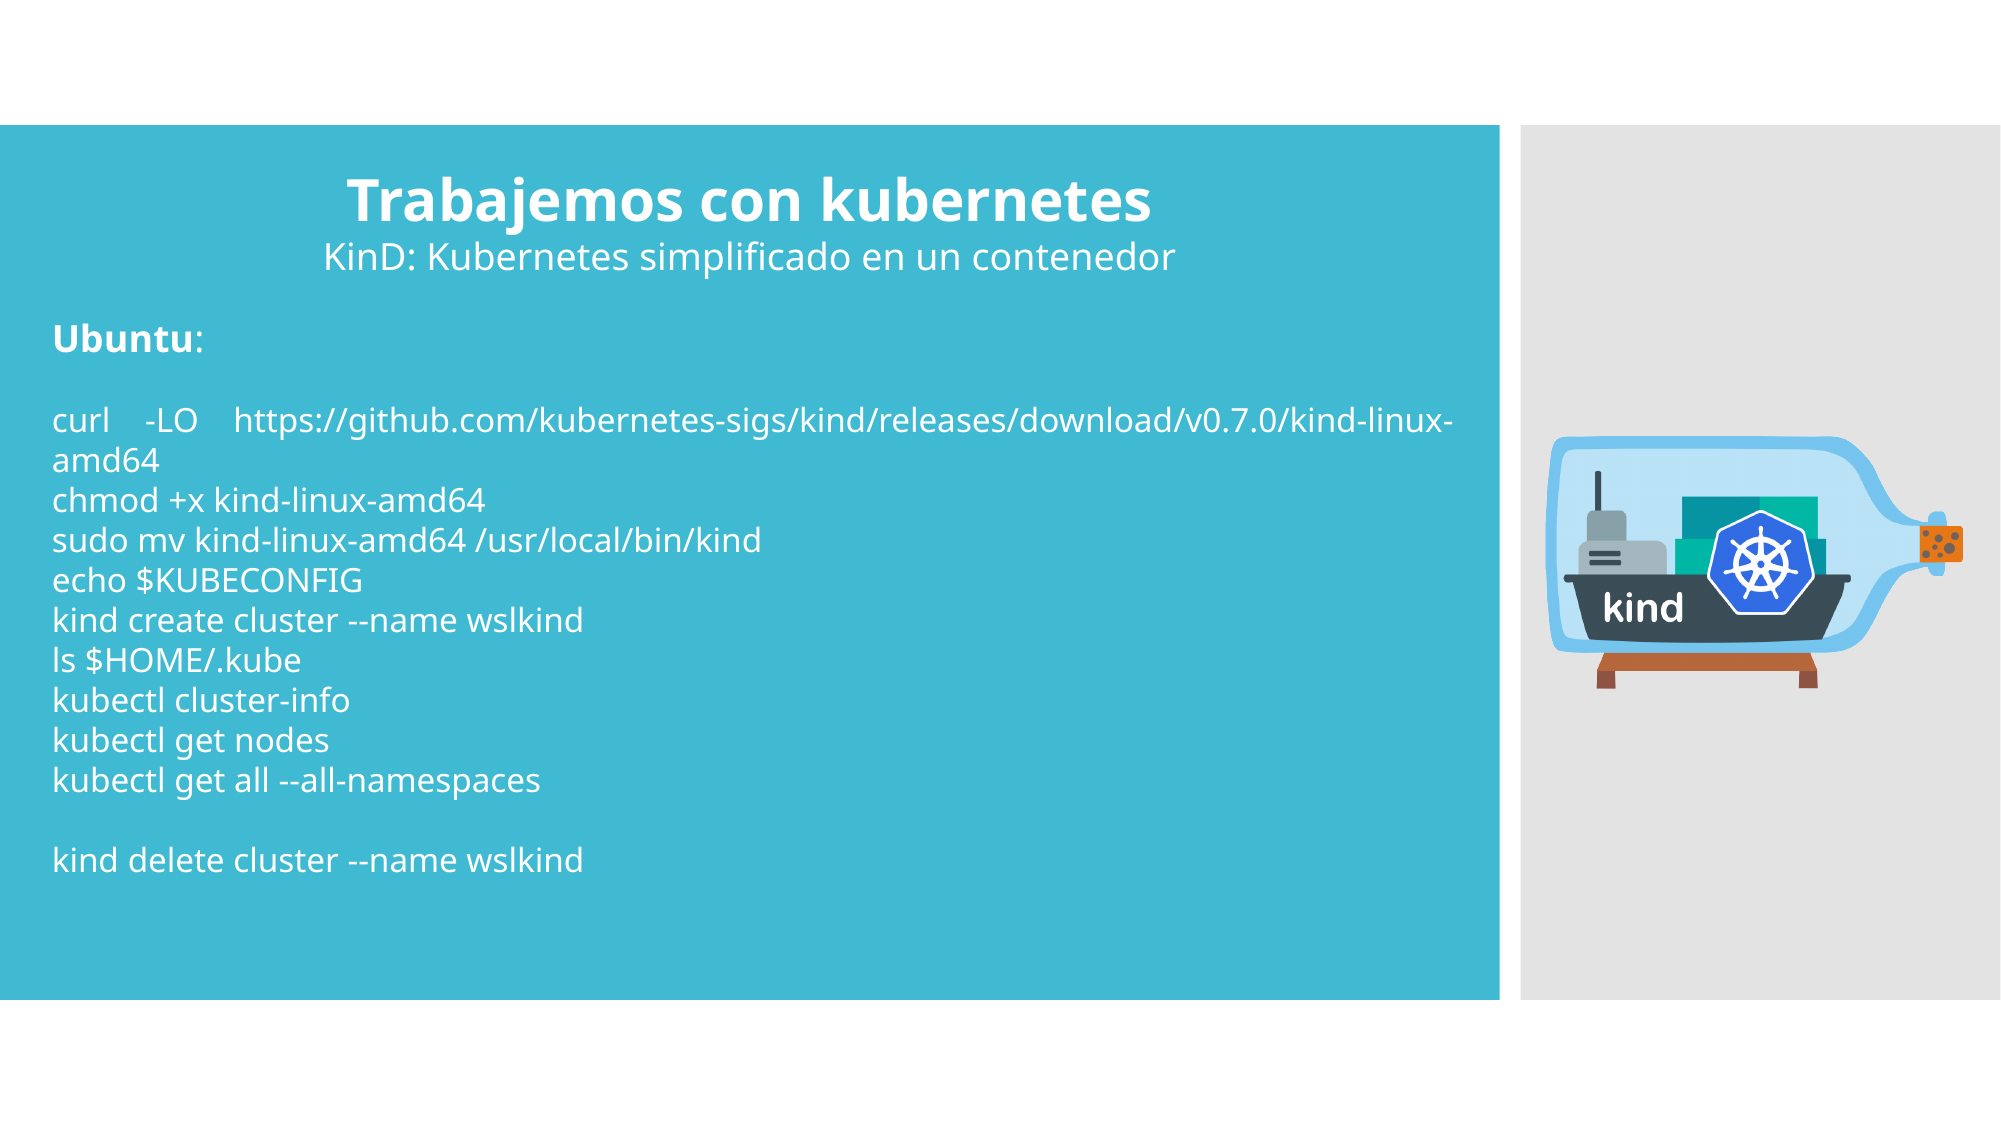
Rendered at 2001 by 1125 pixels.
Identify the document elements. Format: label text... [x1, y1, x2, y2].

text_box Trabajemos con kubernetes KinD: Kubernetes simplificado en un contenedor [52, 155, 1448, 286]
text_box Ubuntu: curl -LO https://github.com/kubernetes-sigs/kind/releases/download/v0.7.0/kind-linux-amd64 chmod +x kind-linux-amd64 sudo mv kind-linux-amd64 /usr/local/bin/kind echo $KUBECONFIG kind create cluster --name wslkind ls $HOME/.kube kubectl cluster-info kubectl get nodes kubectl get all --all-namespaces kind delete cluster --name wslkind [37, 307, 1471, 886]
picture [1545, 436, 1964, 689]
